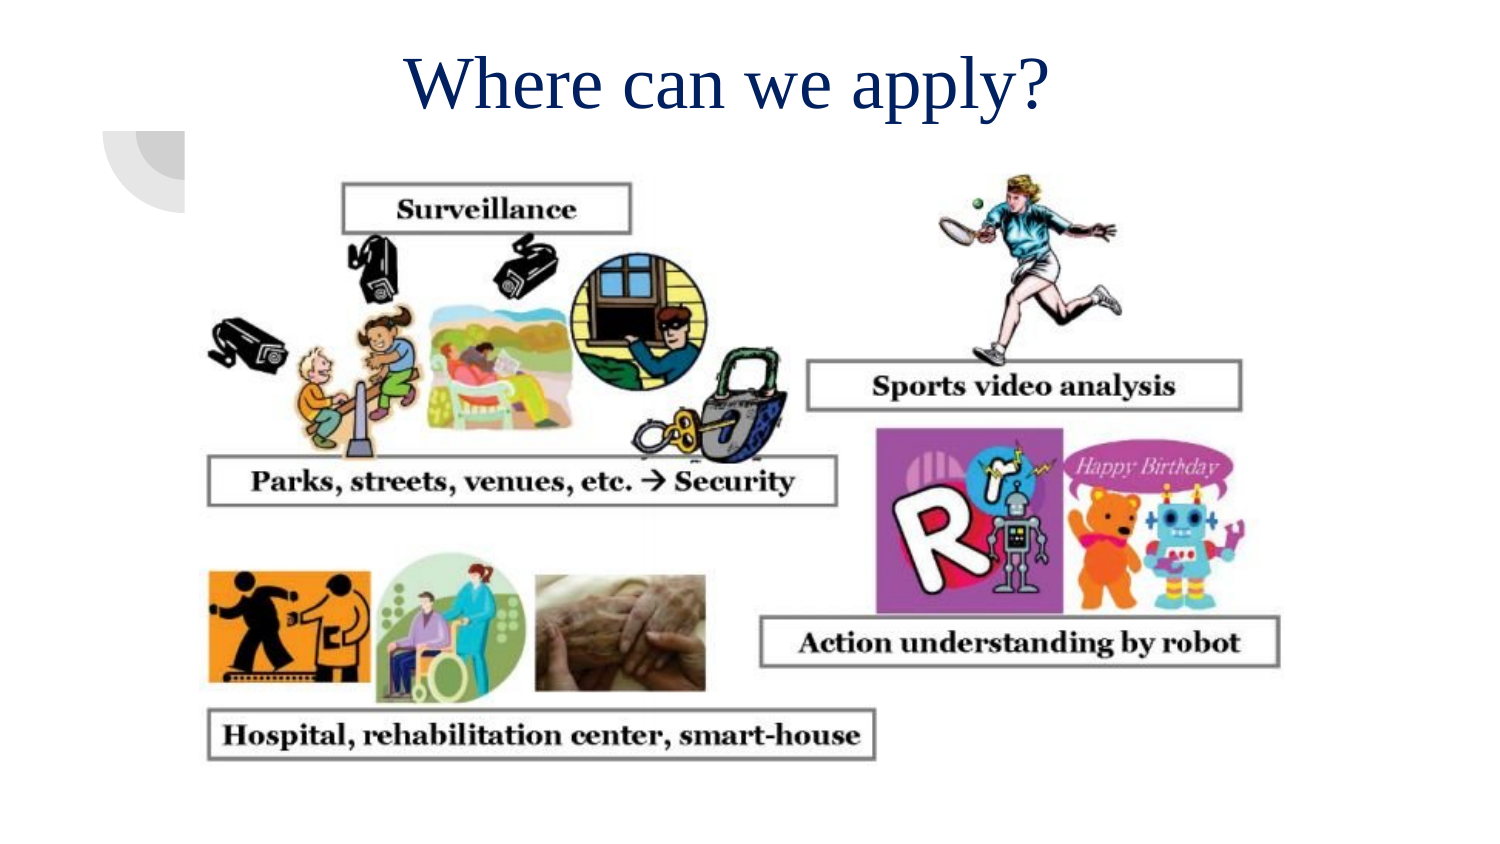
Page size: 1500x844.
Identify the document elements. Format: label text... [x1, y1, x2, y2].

title Where can we apply? [388, 18, 1278, 148]
picture [198, 149, 1302, 792]
